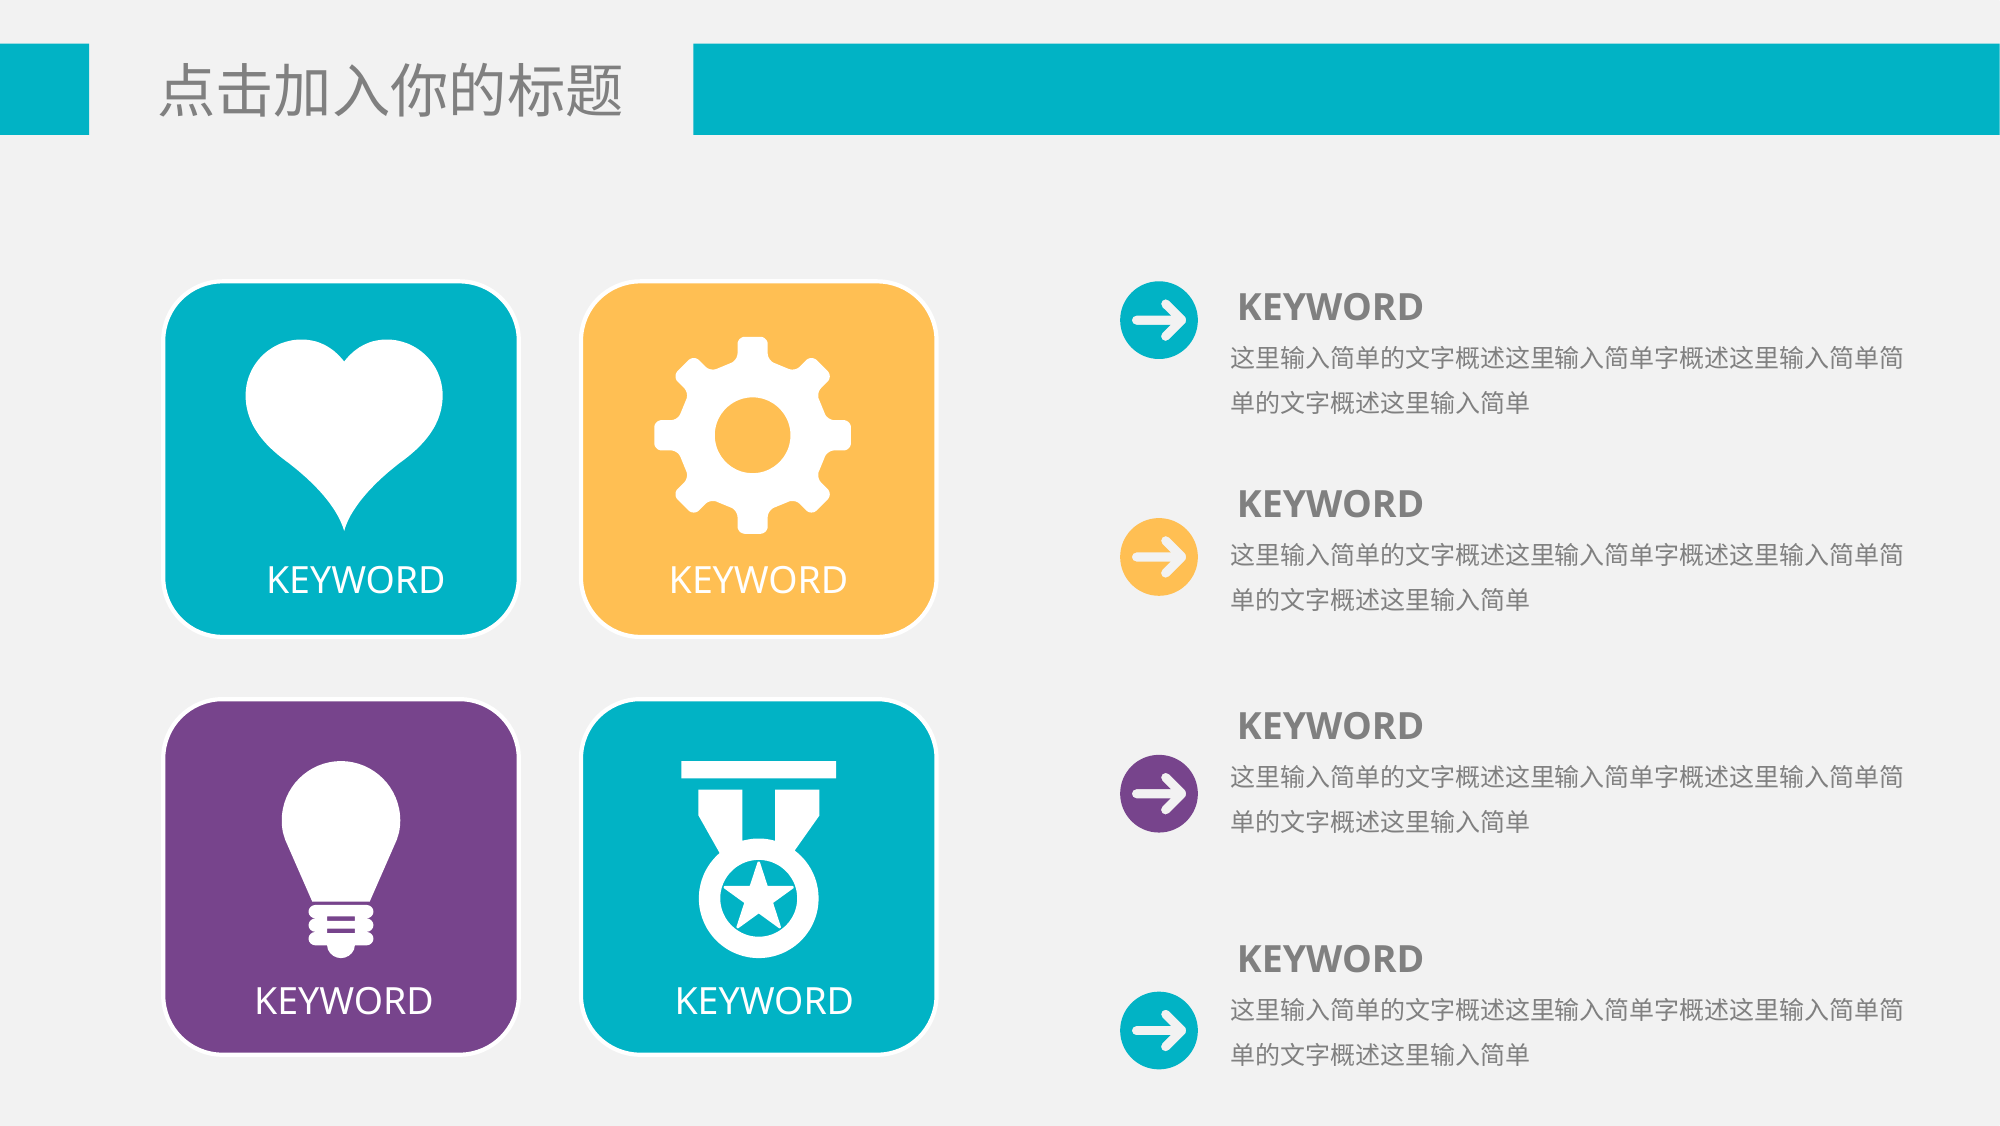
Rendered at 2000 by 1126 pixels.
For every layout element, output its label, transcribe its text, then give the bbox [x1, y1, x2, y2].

text_box [654, 336, 851, 534]
text_box [698, 789, 820, 959]
text_box KEYWORD [659, 969, 870, 1030]
text_box 这里输入简单的文字概述这里输入简单字概述这里输入简单简单的文字概述这里输入简单 [1215, 517, 1922, 622]
text_box KEYWORD [1222, 927, 1440, 972]
text_box [279, 759, 403, 961]
text_box 这里输入简单的文字概述这里输入简单字概述这里输入简单简单的文字概述这里输入简单 [1215, 738, 1922, 844]
text_box KEYWORD [653, 548, 864, 609]
text_box [1118, 515, 1200, 598]
text_box KEYWORD [239, 969, 449, 1030]
text_box KEYWORD [1222, 275, 1440, 320]
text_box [0, 43, 2000, 136]
text_box 这里输入简单的文字概述这里输入简单字概述这里输入简单简单的文字概述这里输入简单 [1215, 320, 1922, 425]
text_box [578, 697, 939, 1057]
text_box KEYWORD [251, 548, 461, 609]
text_box [578, 279, 939, 640]
text_box [681, 761, 837, 779]
text_box [161, 279, 521, 640]
text_box 这里输入简单的文字概述这里输入简单字概述这里输入简单简单的文字概述这里输入简单 [1215, 972, 1922, 1077]
text_box [161, 697, 521, 1057]
text_box KEYWORD [1222, 694, 1440, 738]
text_box [245, 339, 443, 532]
text_box [1118, 989, 1200, 1072]
text_box [1118, 279, 1200, 362]
text_box [1118, 752, 1200, 835]
text_box KEYWORD [1222, 472, 1440, 517]
